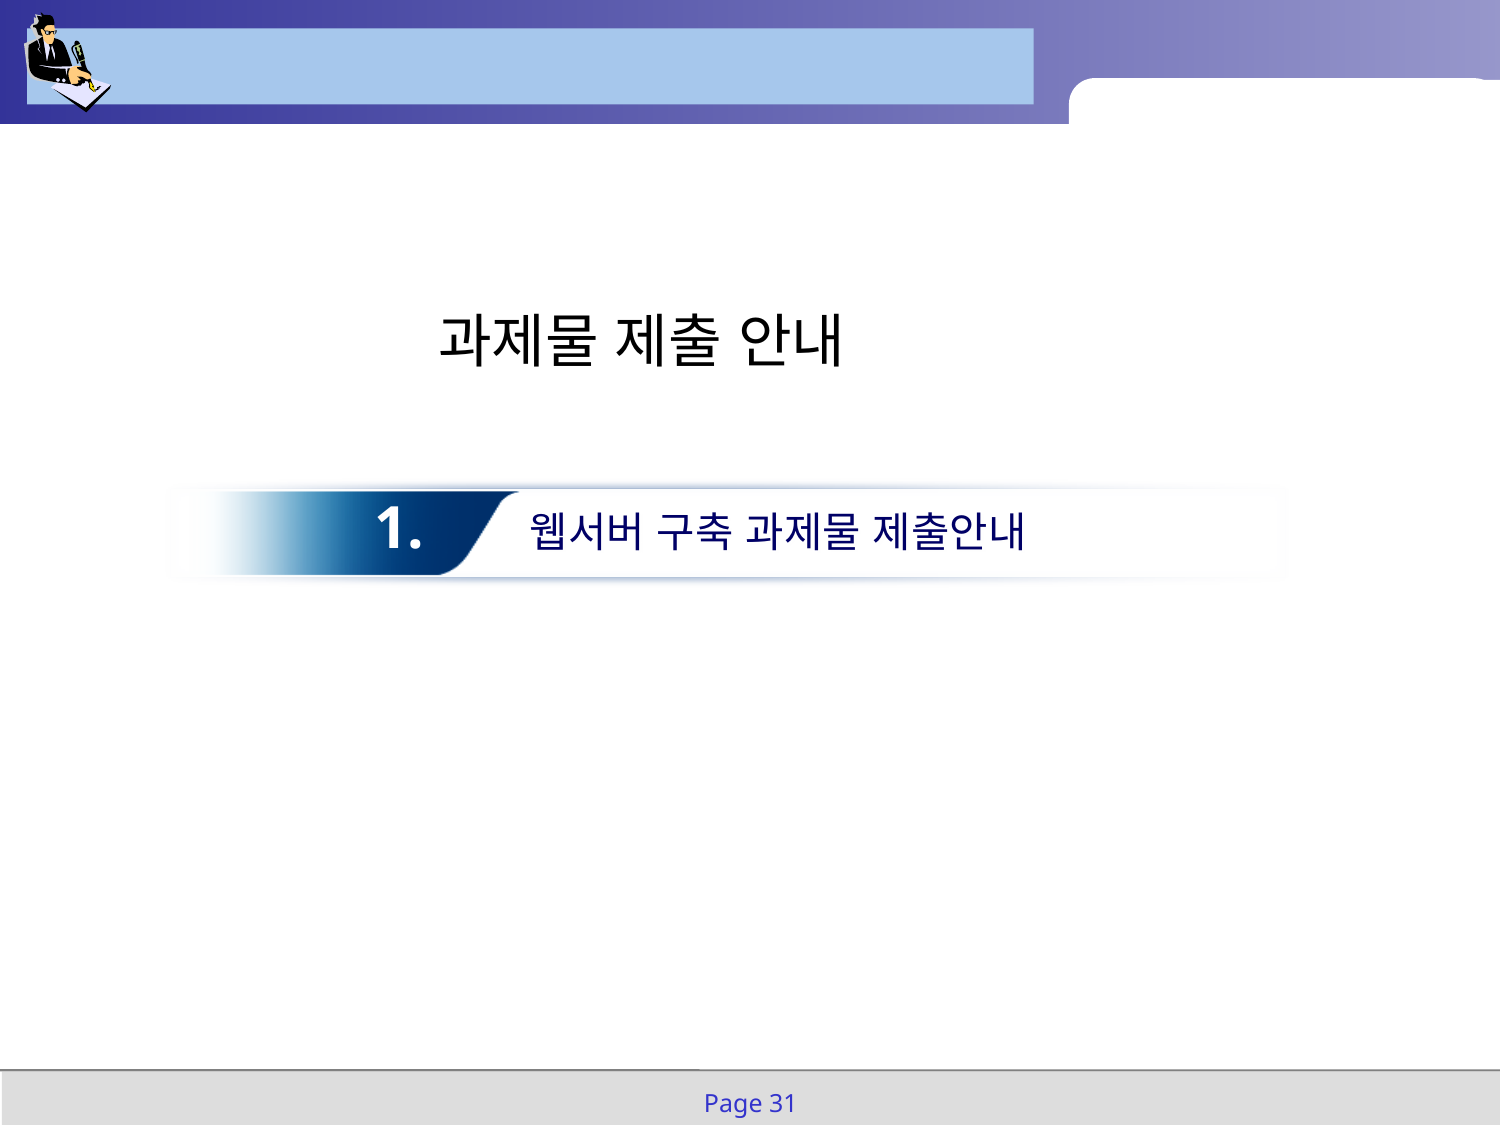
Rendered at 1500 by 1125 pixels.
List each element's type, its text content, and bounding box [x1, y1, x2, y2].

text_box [62, 460, 1365, 599]
slide_number Page 31 [682, 1079, 819, 1124]
text_box 과제물 제출 안내 [423, 296, 861, 381]
